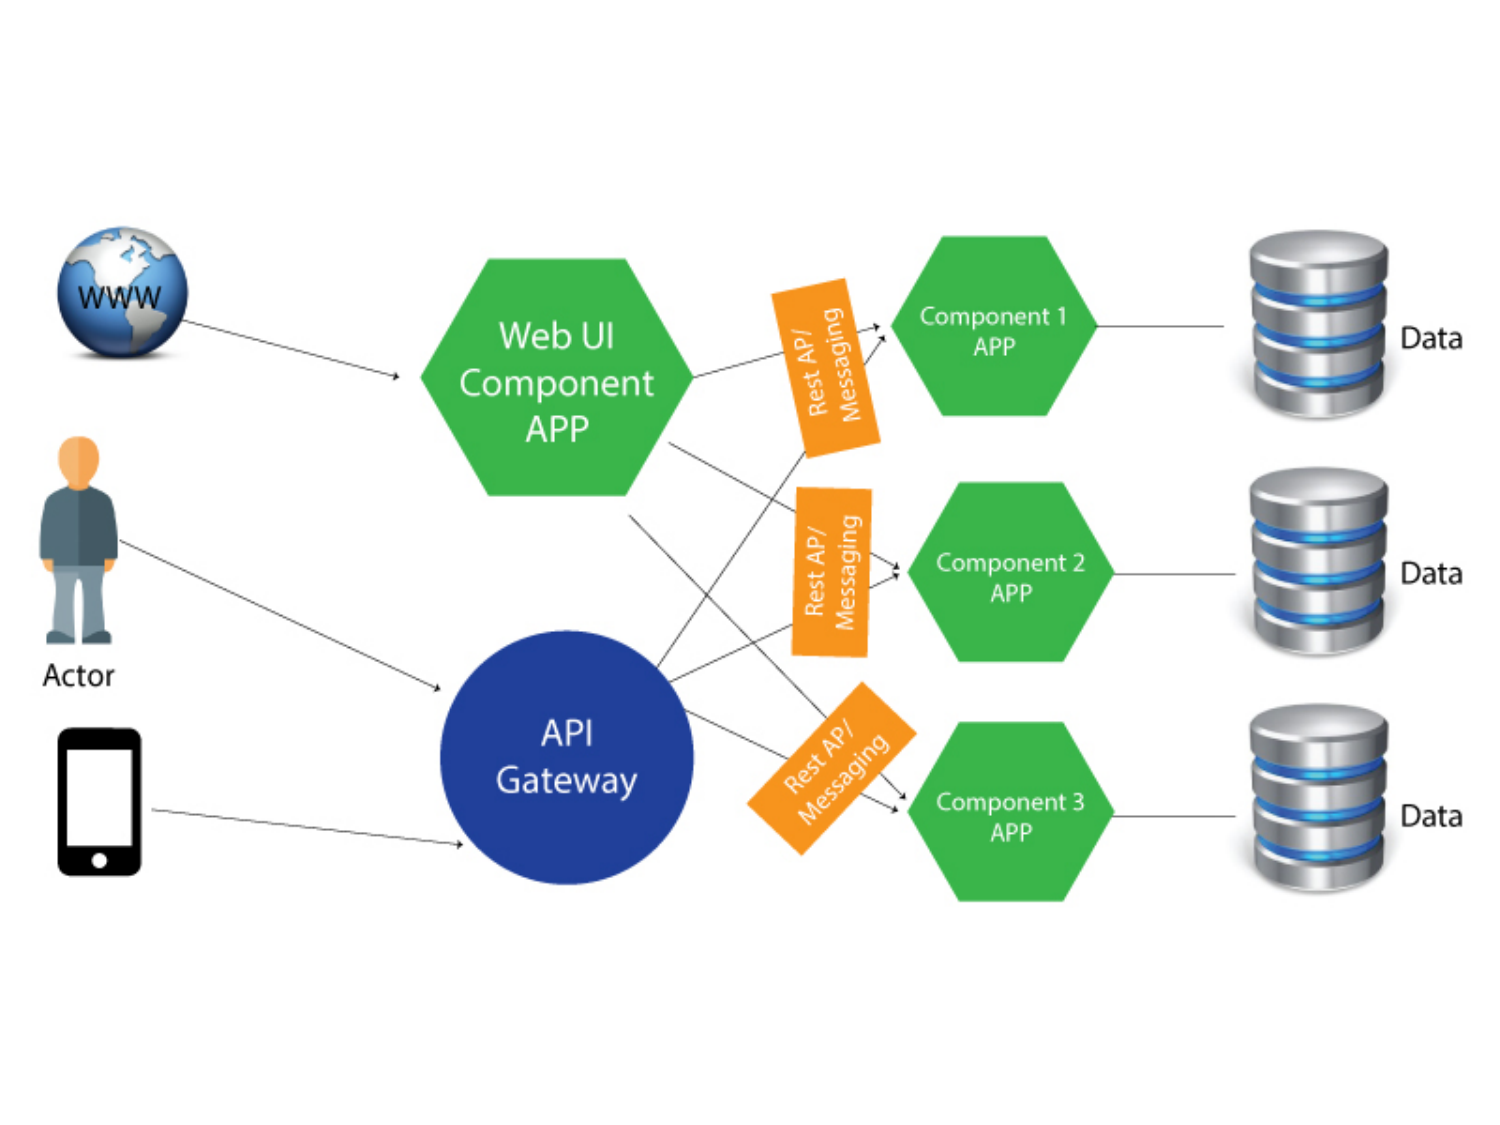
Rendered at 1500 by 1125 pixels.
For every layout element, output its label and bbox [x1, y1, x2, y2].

picture [0, 187, 1500, 938]
